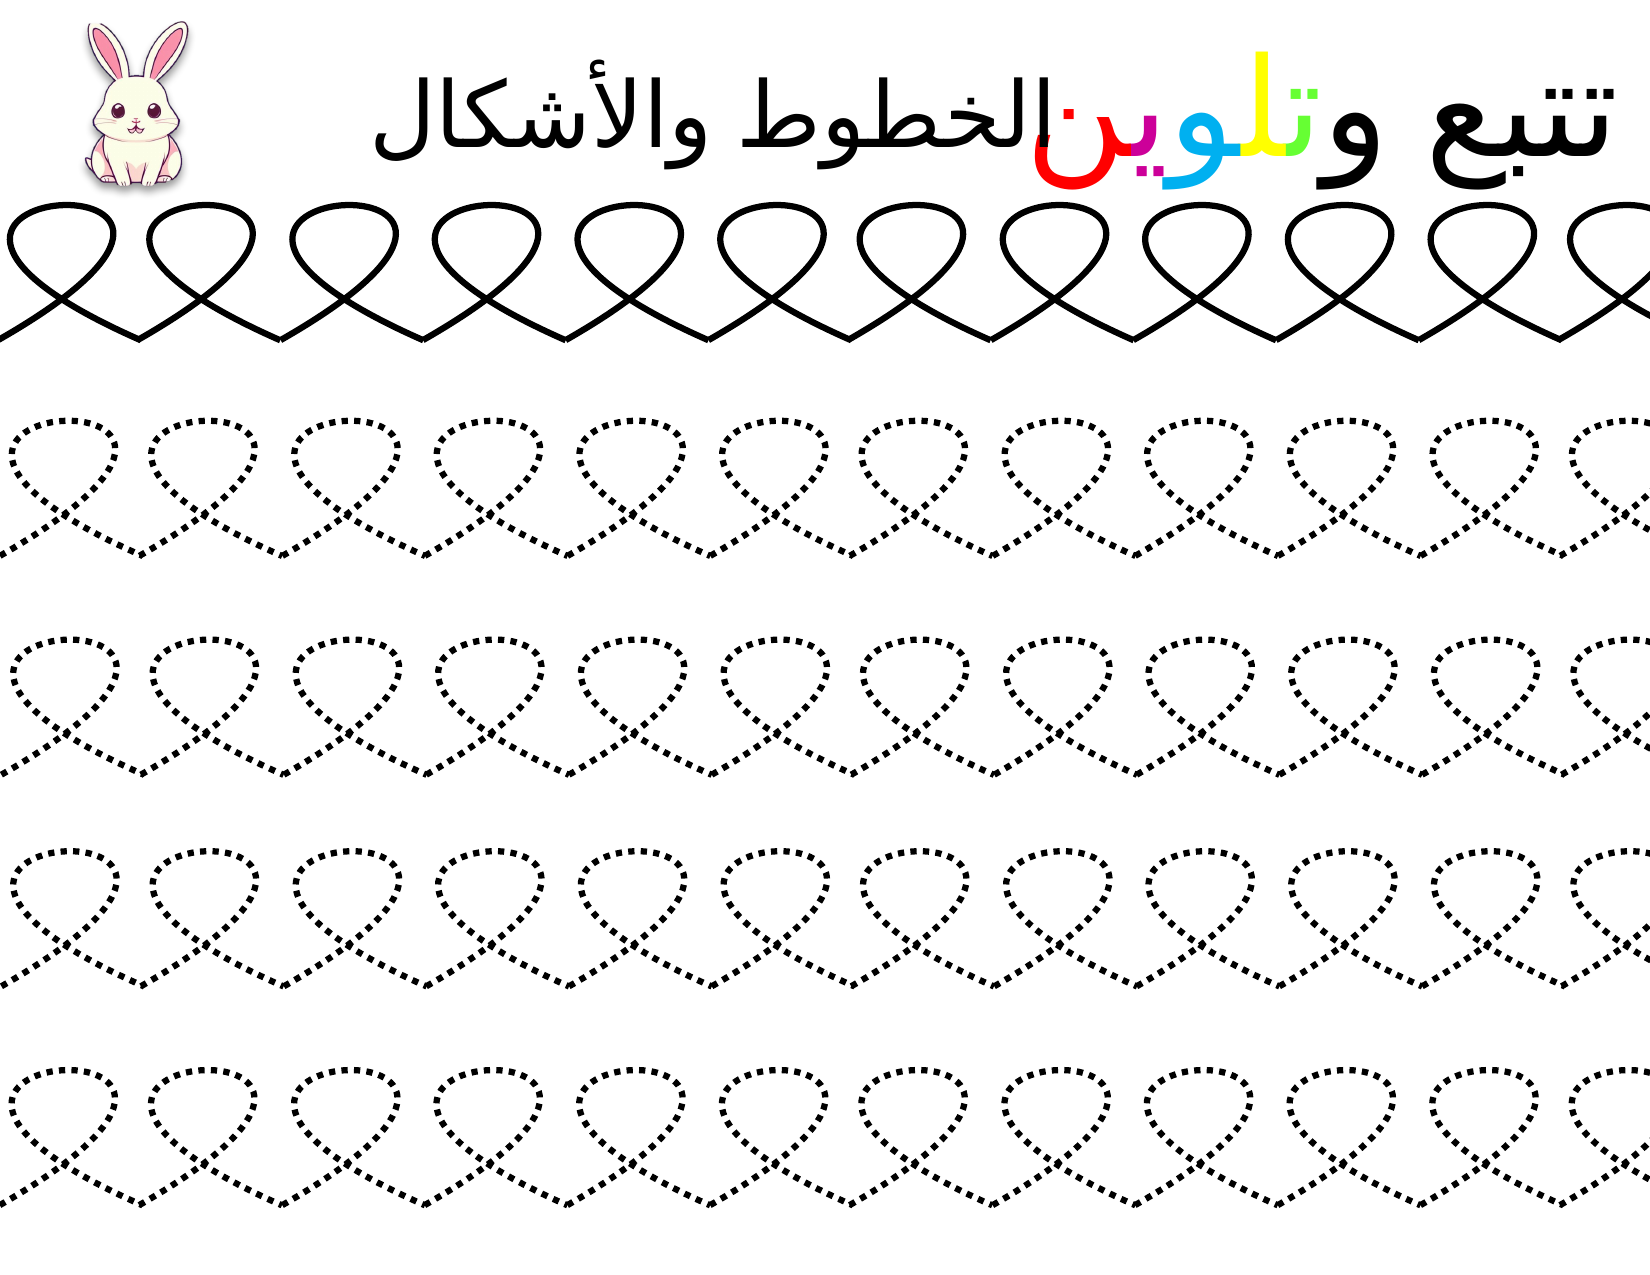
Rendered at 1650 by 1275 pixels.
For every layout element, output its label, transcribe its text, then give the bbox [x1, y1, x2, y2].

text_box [0, 639, 1650, 776]
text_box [0, 850, 1650, 987]
picture [41, 18, 229, 206]
text_box تتبع وتلوين [909, 11, 1650, 192]
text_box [0, 1069, 1650, 1206]
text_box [0, 420, 1650, 557]
text_box الخطوط والأشكال [329, 48, 1098, 173]
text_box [0, 204, 1650, 341]
